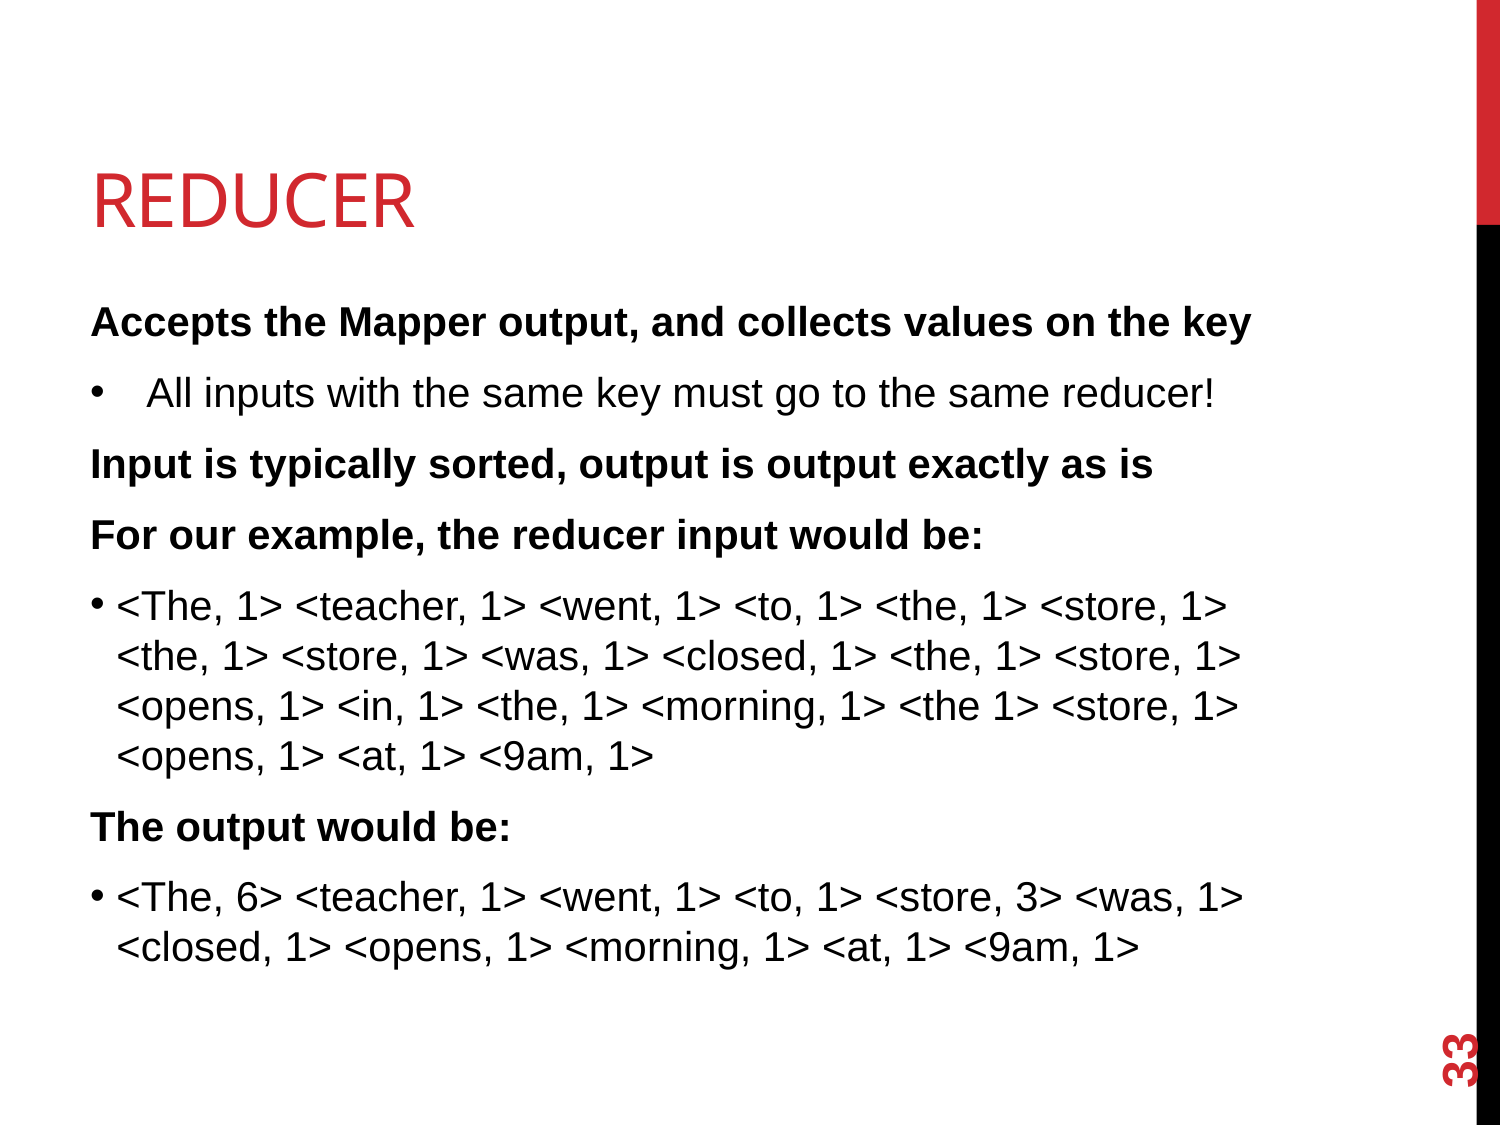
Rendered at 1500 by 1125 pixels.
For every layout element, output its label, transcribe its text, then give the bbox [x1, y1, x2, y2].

list Accepts the Mapper output, and collects values on the key All inputs with the same key must go to the same reducer! Input is typically sorted, output is output exactly as is For our example, the reducer input would be: <The, 1> <teacher, 1> <went, 1> <to, 1> <the, 1> <store, 1> <the, 1> <store, 1> <was, 1> <closed, 1> <the, 1> <store, 1> <opens, 1> <in, 1> <the, 1> <morning, 1> <the 1> <store, 1> <opens, 1> <at, 1> <9am, 1> The output would be: <The, 6> <teacher, 1> <went, 1> <to, 1> <store, 3> <was, 1> <closed, 1> <opens, 1> <morning, 1> <at, 1> <9am, 1> [75, 287, 1325, 1005]
slide_number 33 [1427, 887, 1488, 1104]
title Reducer [75, 25, 1025, 250]
